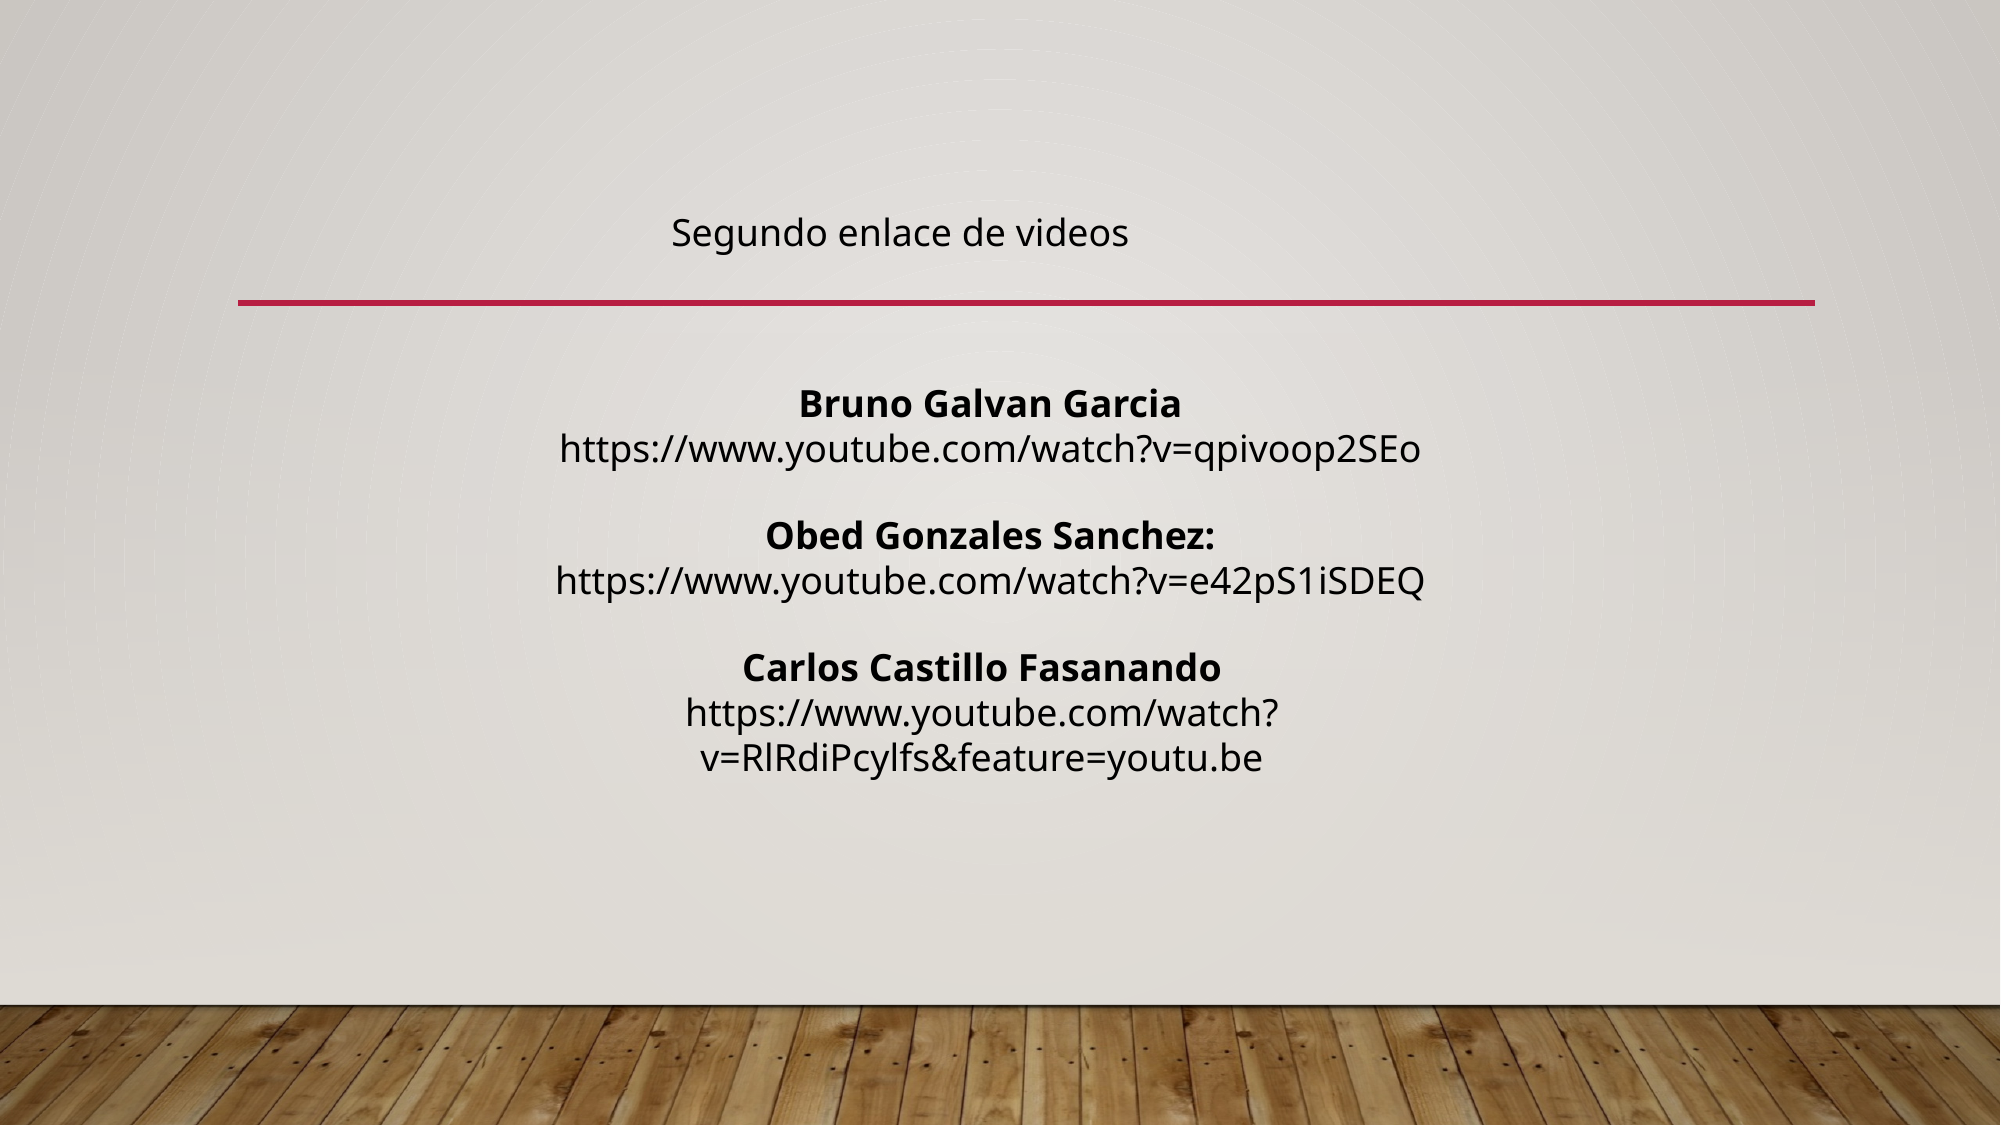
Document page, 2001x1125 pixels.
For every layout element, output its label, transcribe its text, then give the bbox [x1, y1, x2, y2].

text_box Segundo enlace de videos [656, 201, 1145, 261]
text_box Carlos Castillo Fasanando https://www.youtube.com/watch?v=RlRdiPcylfs&feature=youtu.be [576, 636, 1388, 787]
picture [0, 1005, 2000, 1125]
text_box Obed Gonzales Sanchez: https://www.youtube.com/watch?v=e42pS1iSDEQ [540, 504, 1441, 610]
text_box Bruno Galvan Garcia https://www.youtube.com/watch?v=qpivoop2SEo [544, 372, 1437, 478]
